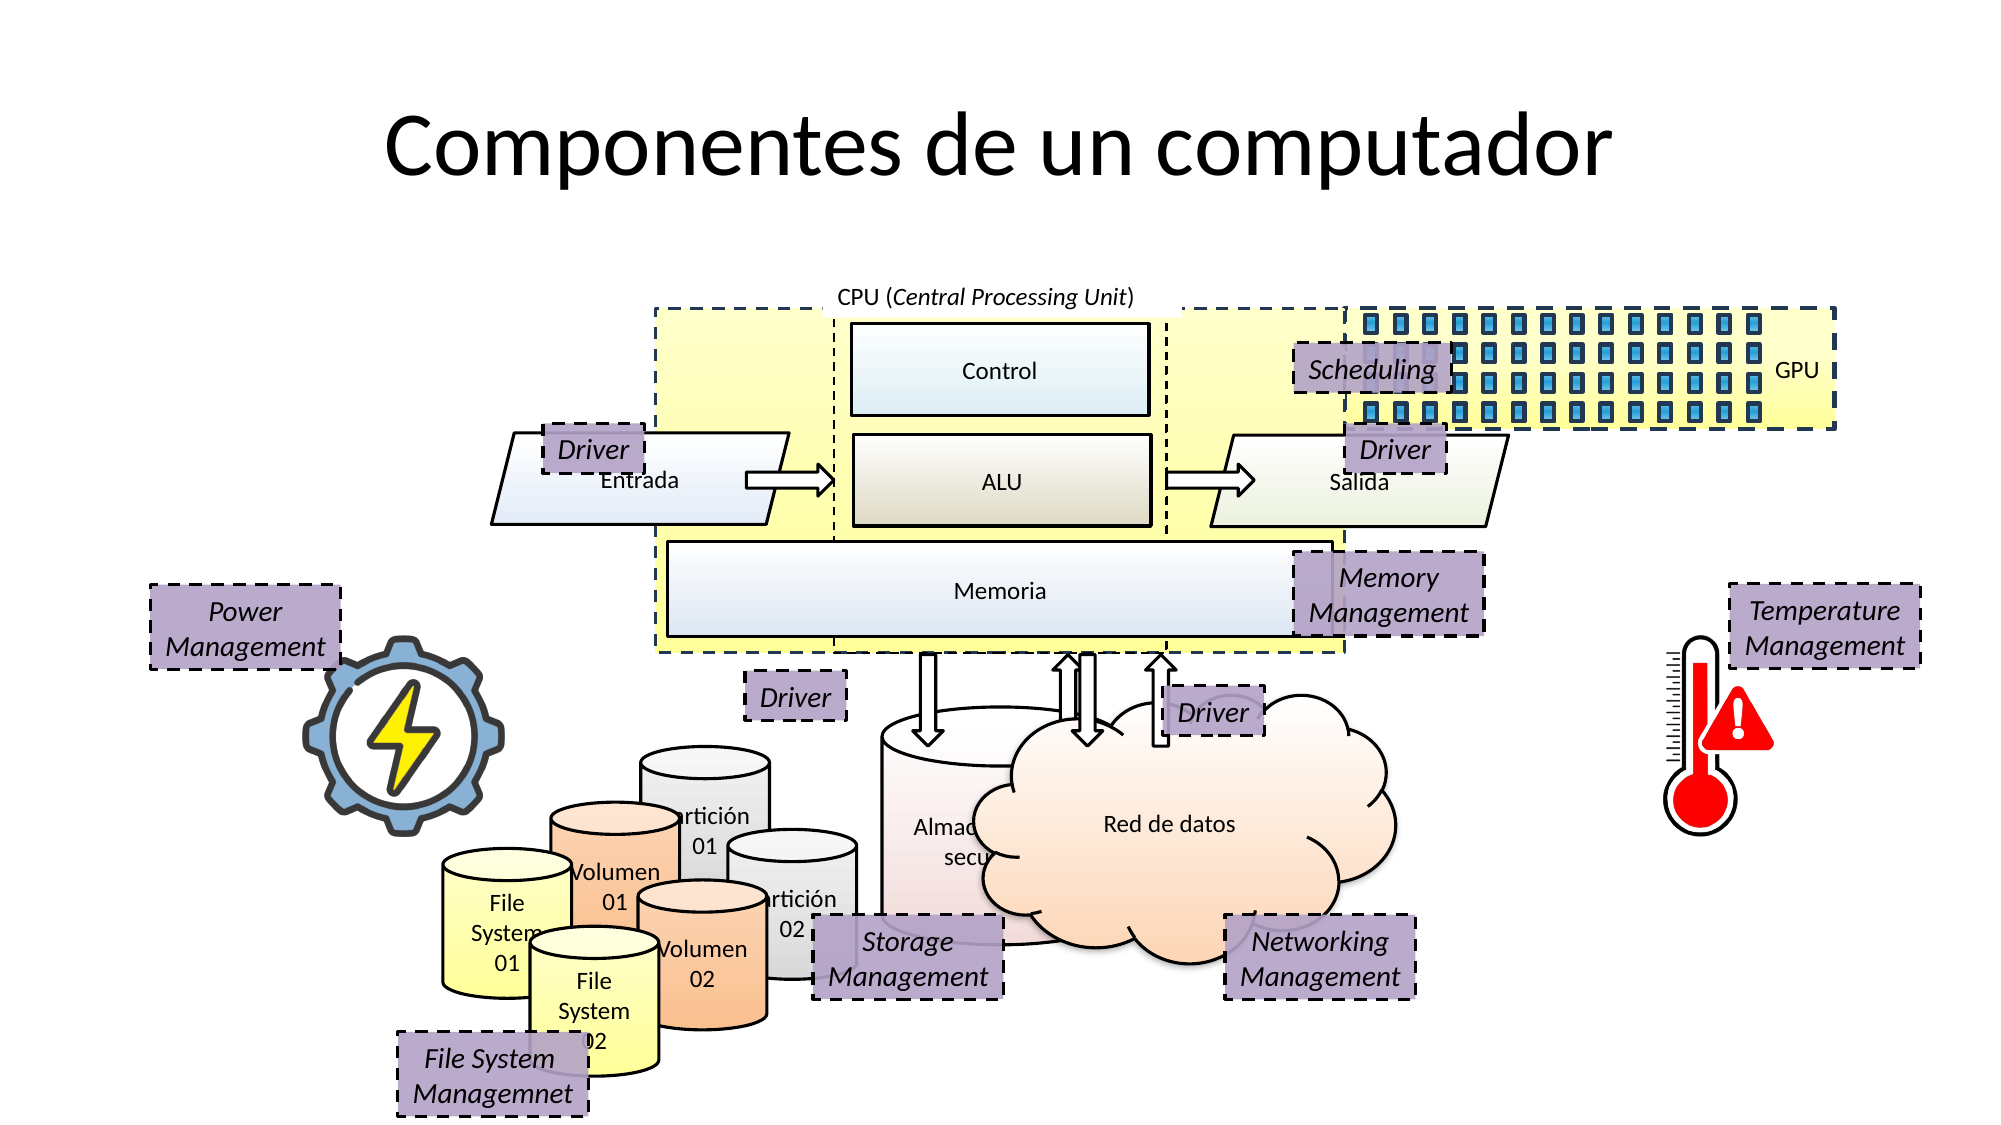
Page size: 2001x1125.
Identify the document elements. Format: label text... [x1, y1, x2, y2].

title Componentes de un computador [99, 45, 1900, 233]
text_box Driver [745, 670, 847, 721]
text_box [1050, 662, 1077, 719]
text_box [822, 272, 1182, 654]
text_box [1188, 306, 1342, 469]
text_box Entrada [489, 430, 792, 527]
text_box Salida [1208, 433, 1511, 529]
text_box Driver [543, 423, 645, 474]
text_box [1070, 662, 1105, 749]
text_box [550, 801, 768, 1031]
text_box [640, 746, 857, 980]
text_box Almacenamiento secundario [879, 713, 1008, 914]
picture [302, 635, 505, 838]
text_box [744, 463, 816, 497]
text_box Driver [1162, 685, 1265, 736]
text_box Almacenamiento secundario [1004, 920, 1050, 947]
text_box File System Managemnet [397, 1031, 589, 1117]
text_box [1344, 307, 1835, 430]
title Contenido [885, 710, 1058, 763]
text_box Temperature Management [1729, 583, 1921, 669]
text_box Scheduling [1293, 342, 1339, 393]
text_box Power Management [150, 584, 341, 670]
text_box Red de datos [972, 694, 1397, 965]
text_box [442, 848, 660, 1077]
text_box [910, 662, 946, 749]
text_box Memoria [666, 540, 816, 639]
text_box [1143, 662, 1179, 749]
text_box [653, 306, 816, 469]
text_box [1188, 462, 1257, 499]
text_box [1187, 637, 1346, 654]
text_box Networking Management [1225, 914, 1416, 1000]
picture [1641, 634, 1789, 837]
text_box Memory Management [1293, 551, 1485, 637]
text_box Memoria [1188, 540, 1335, 639]
text_box [1188, 491, 1346, 551]
text_box Almacenamiento secundario [938, 704, 1058, 714]
text_box [653, 491, 816, 654]
text_box Driver [1344, 437, 1447, 474]
text_box Storage Management [812, 914, 1004, 1000]
